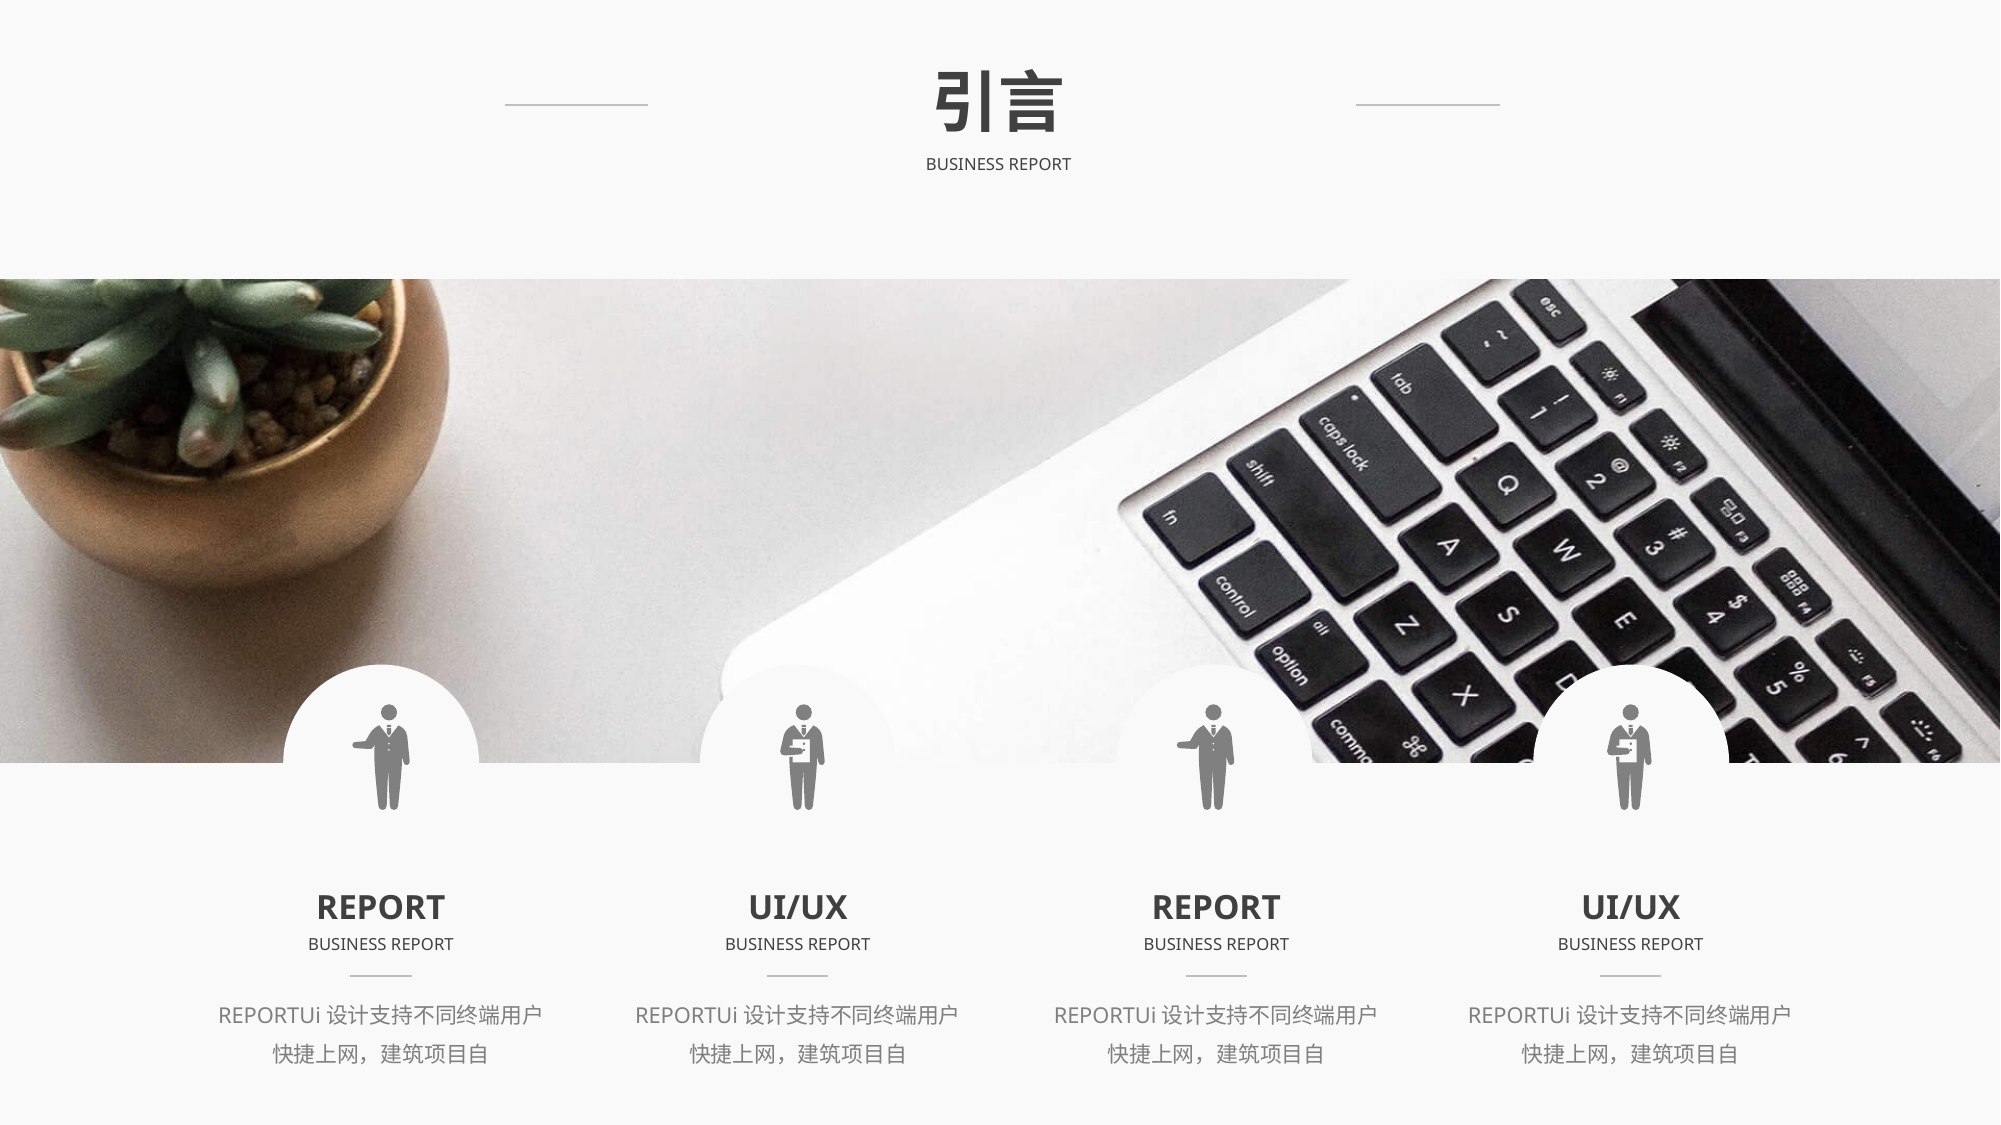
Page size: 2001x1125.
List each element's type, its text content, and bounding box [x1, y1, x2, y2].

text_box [1176, 704, 1235, 811]
text_box [1115, 774, 1314, 863]
text_box [698, 774, 898, 863]
text_box UI/UX [1566, 879, 1696, 925]
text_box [779, 704, 826, 811]
text_box UI/UX [733, 879, 863, 925]
text_box REPORT [1136, 879, 1296, 925]
text_box BUSINESS REPORT [293, 925, 469, 961]
text_box REPORT [301, 879, 461, 925]
text_box REPORTUi设计支持不同终端用户快捷上网，建筑项目自 [619, 980, 977, 1075]
text_box 引言 [690, 52, 1307, 104]
text_box REPORTUi设计支持不同终端用户快捷上网，建筑项目自 [202, 980, 560, 1075]
text_box BUSINESS REPORT [710, 925, 886, 961]
text_box [281, 774, 481, 863]
text_box [767, 974, 829, 978]
picture [0, 278, 2000, 763]
text_box REPORTUi设计支持不同终端用户快捷上网，建筑项目自 [1038, 980, 1395, 1075]
text_box BUSINESS REPORT [1542, 925, 1719, 961]
text_box [1185, 974, 1248, 978]
text_box BUSINESS REPORT [879, 147, 1118, 182]
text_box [352, 704, 411, 811]
text_box REPORTUi设计支持不同终端用户快捷上网，建筑项目自 [1452, 980, 1809, 1075]
text_box 引言 [690, 114, 1307, 147]
text_box BUSINESS REPORT [1128, 925, 1305, 961]
text_box [1600, 974, 1662, 978]
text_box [1606, 704, 1653, 811]
text_box [350, 974, 412, 978]
text_box [1531, 774, 1731, 863]
